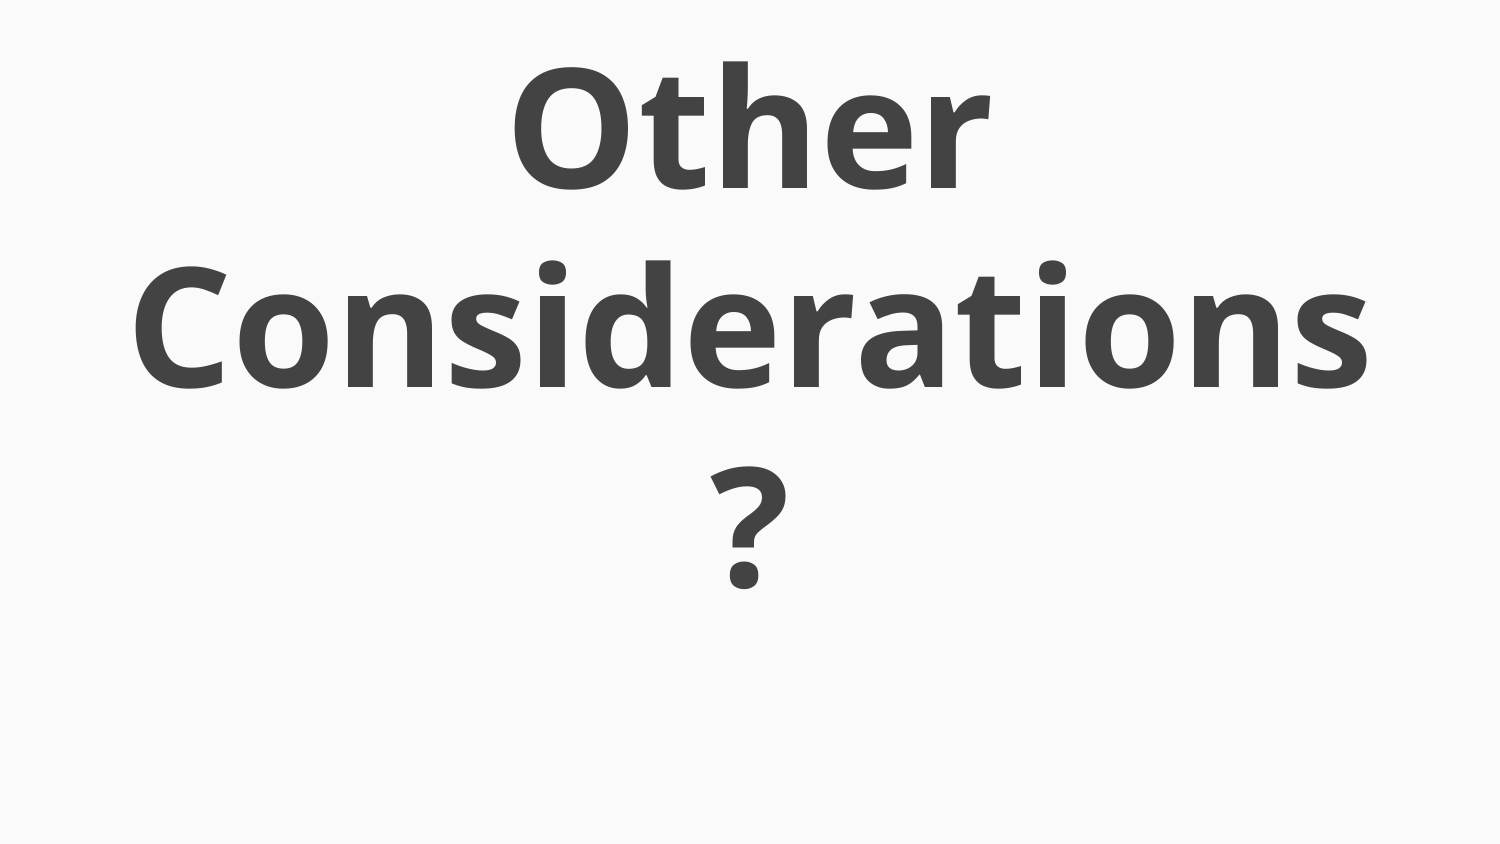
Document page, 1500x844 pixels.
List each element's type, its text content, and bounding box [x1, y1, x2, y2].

title Other Considerations? [75, 207, 1425, 637]
